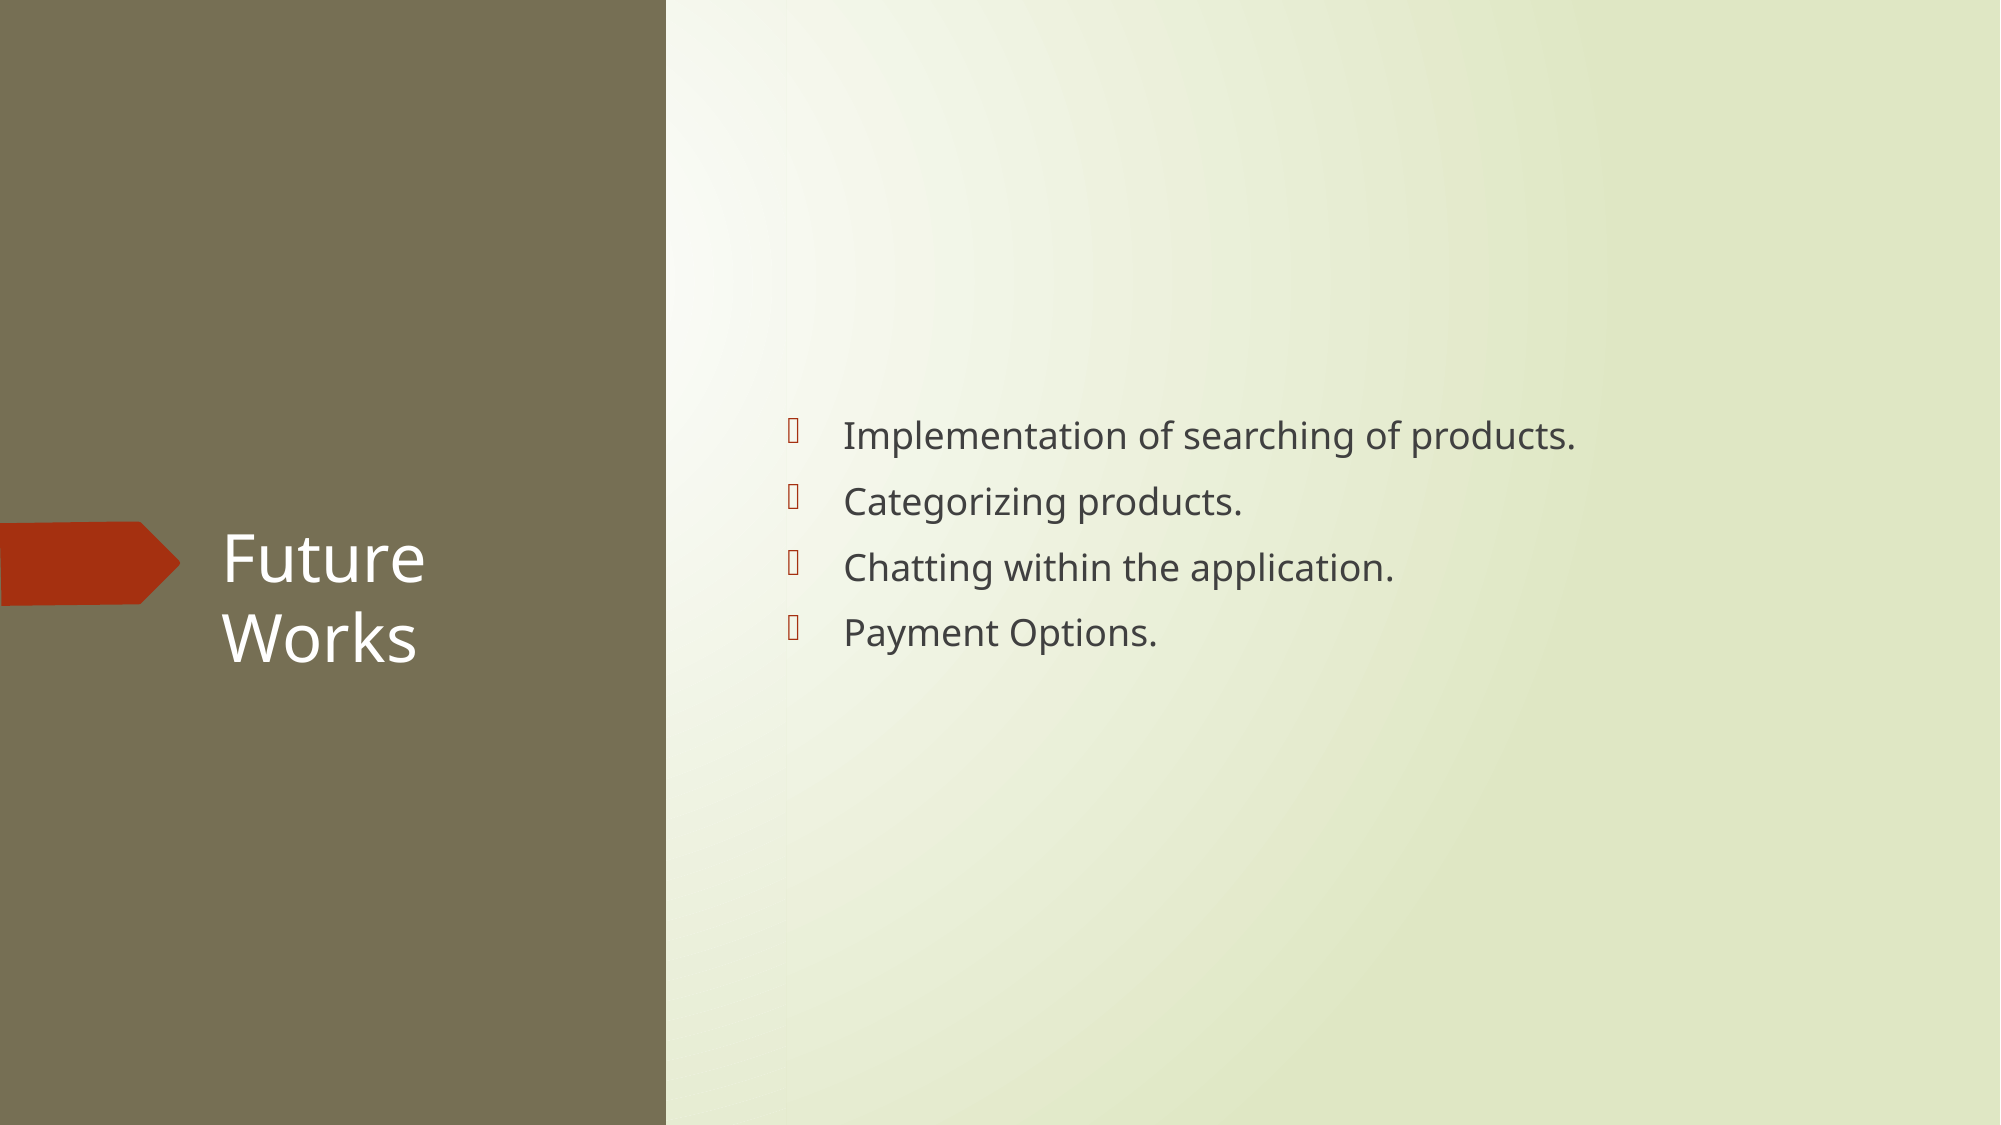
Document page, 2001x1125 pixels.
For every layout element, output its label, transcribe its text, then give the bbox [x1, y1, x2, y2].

list Implementation of searching of products. Categorizing products. Chatting within the application. Payment Options. [772, 96, 1888, 970]
title Future Works [206, 508, 610, 1006]
text_box [0, 521, 181, 606]
text_box [0, 0, 667, 1125]
text_box [785, 0, 2000, 1125]
